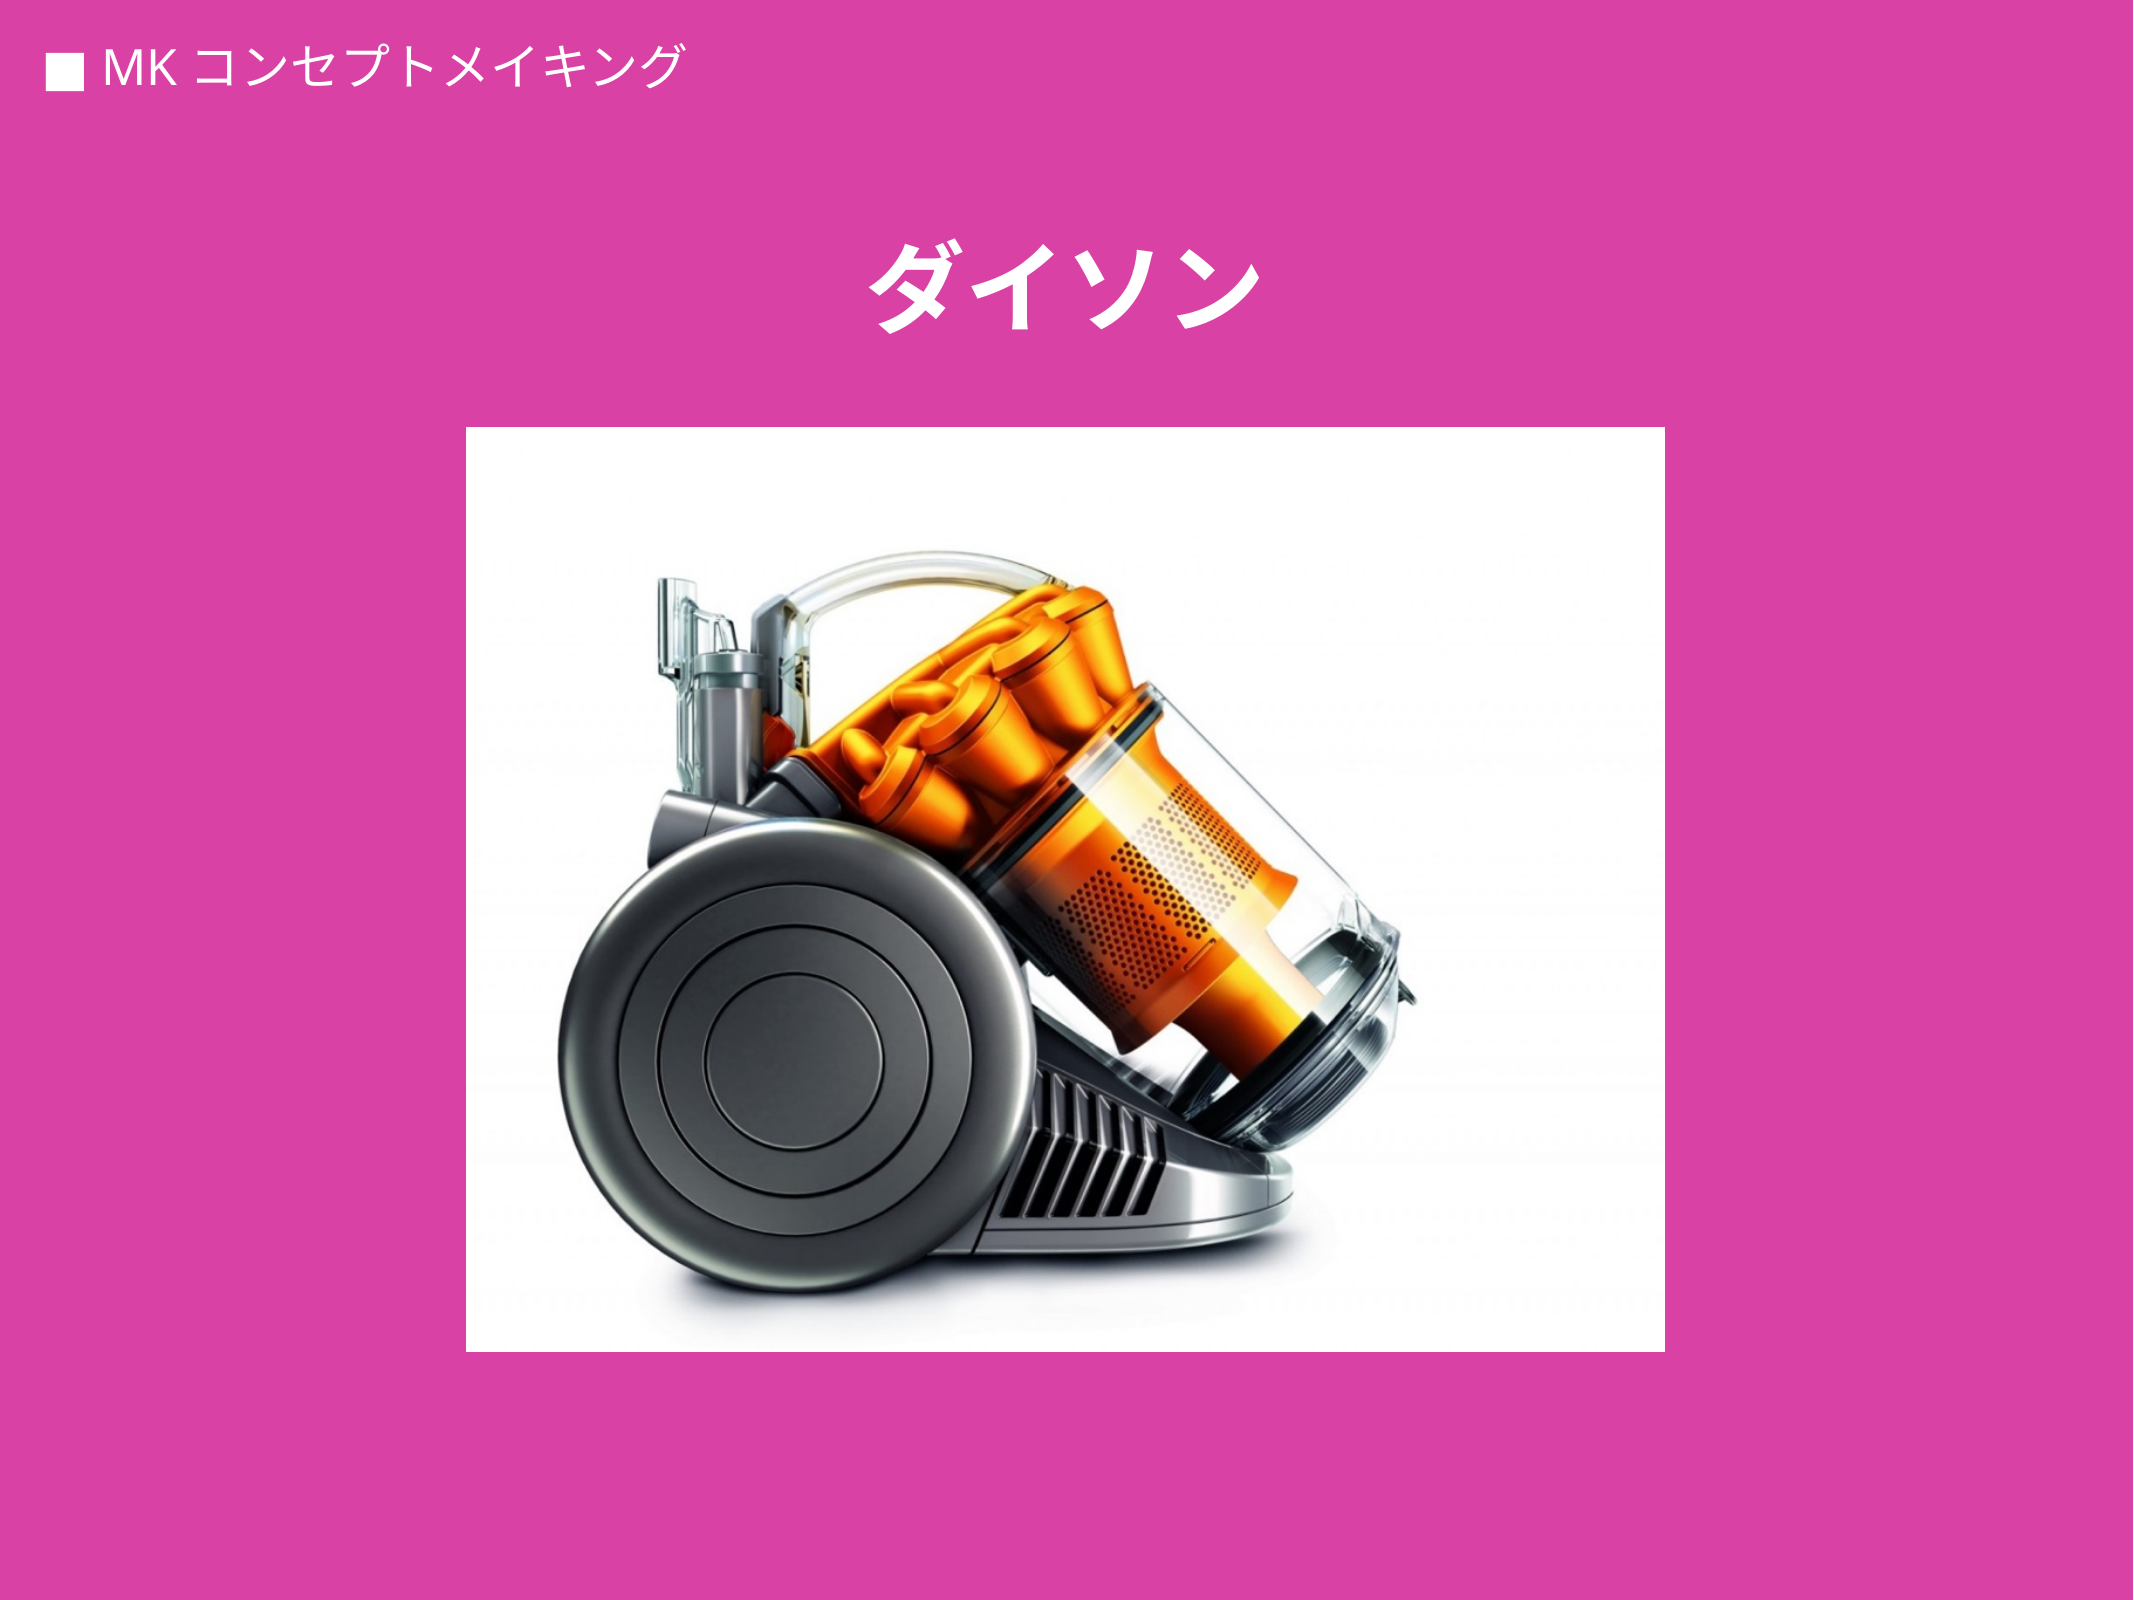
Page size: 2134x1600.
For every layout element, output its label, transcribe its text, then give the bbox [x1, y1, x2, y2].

picture [466, 427, 1665, 1352]
text_box ダイソン [37, 85, 2094, 486]
